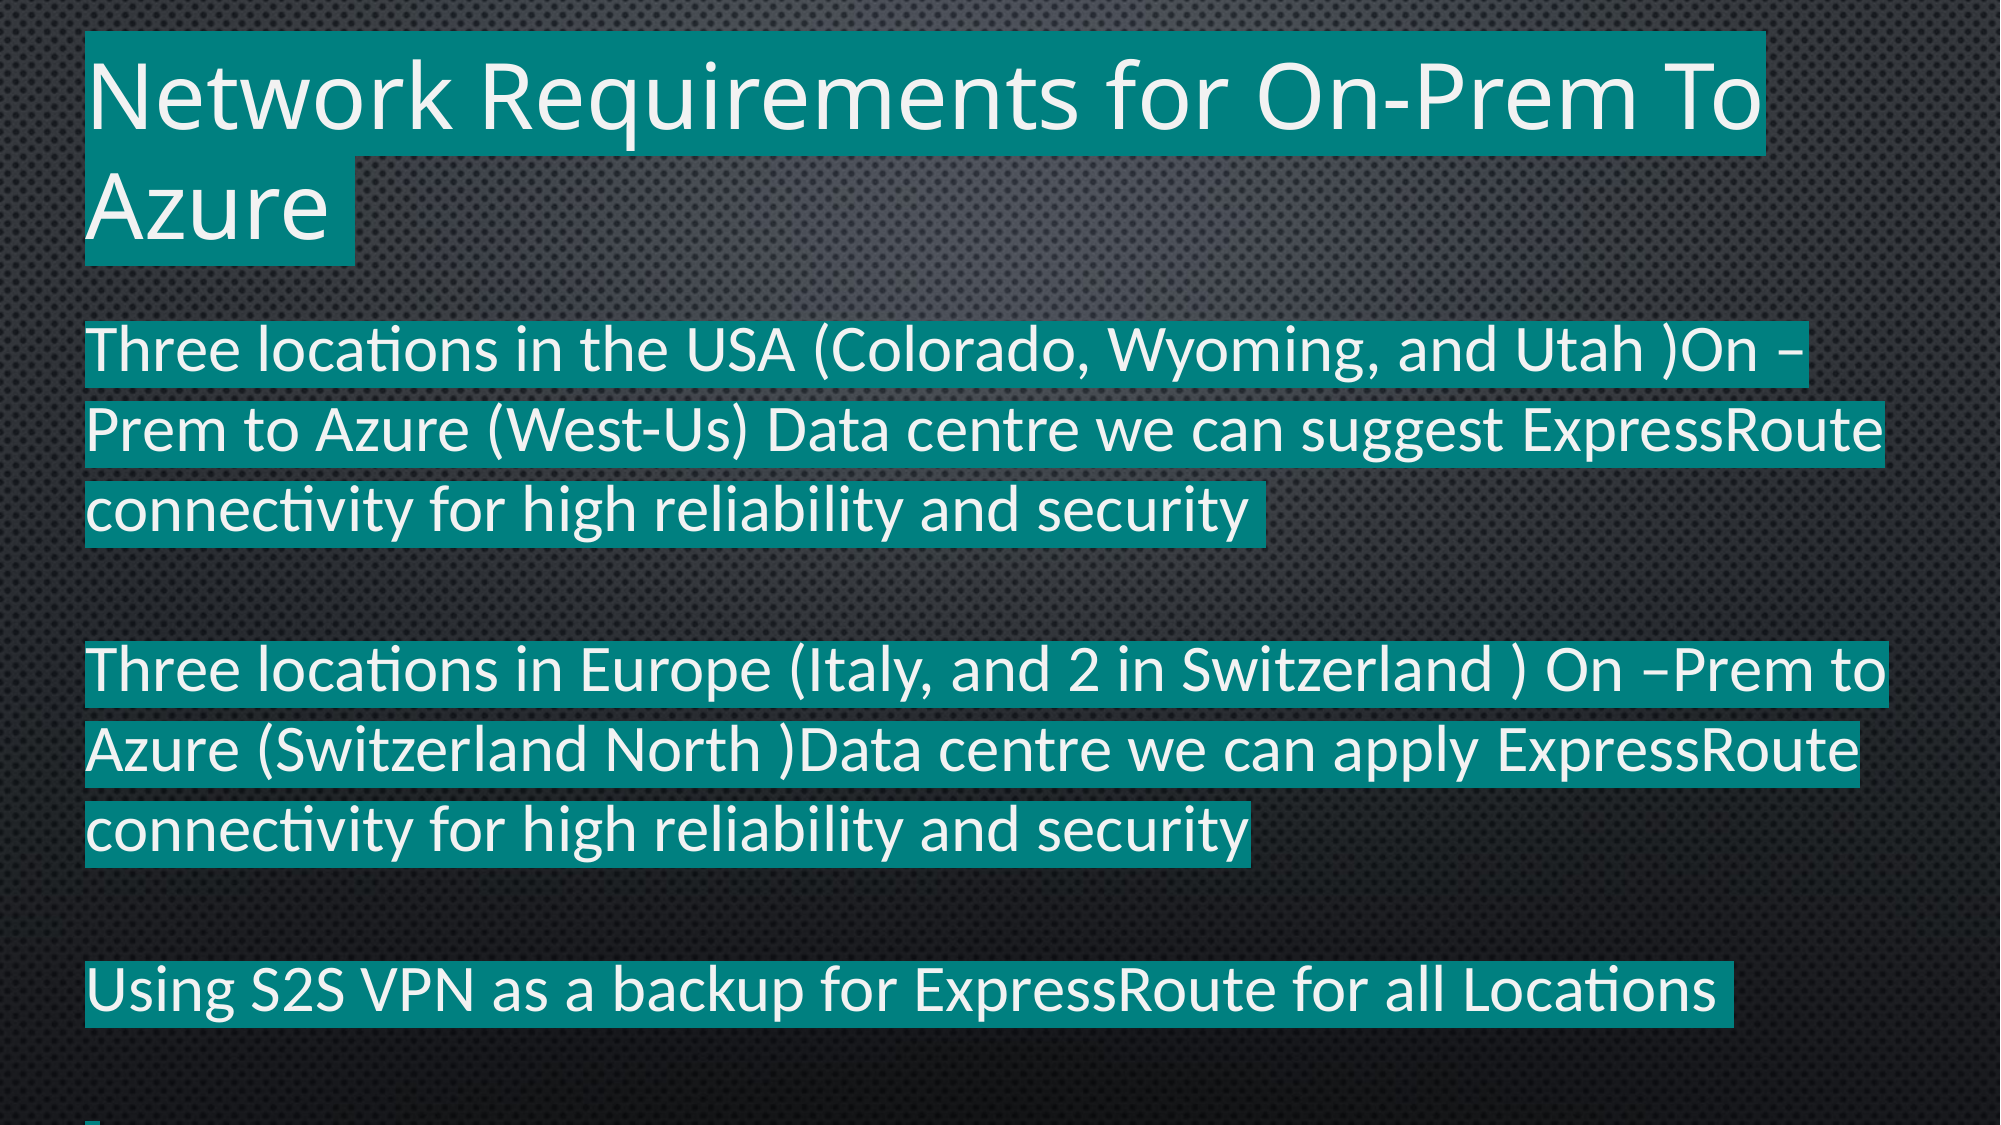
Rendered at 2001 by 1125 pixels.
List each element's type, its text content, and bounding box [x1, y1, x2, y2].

title Network Requirements for On-Prem To Azure [85, 37, 1915, 259]
picture [0, 0, 2000, 1125]
list Three locations in the USA (Colorado, Wyoming, and Utah )On –Prem to Azure (West-Us) Data centre we can suggest ExpressRoute connectivity for high reliability and security Three locations in Europe (Italy, and 2 in Switzerland ) On –Prem to Azure (Switzerland North )Data centre we can apply ExpressRoute connectivity for high reliability and security Using S2S VPN as a backup for ExpressRoute for all Locations West –Us data center is nearby to all 3 US locations Switzerland North data centre is nearby to Europe On-Prem [85, 259, 1915, 1125]
